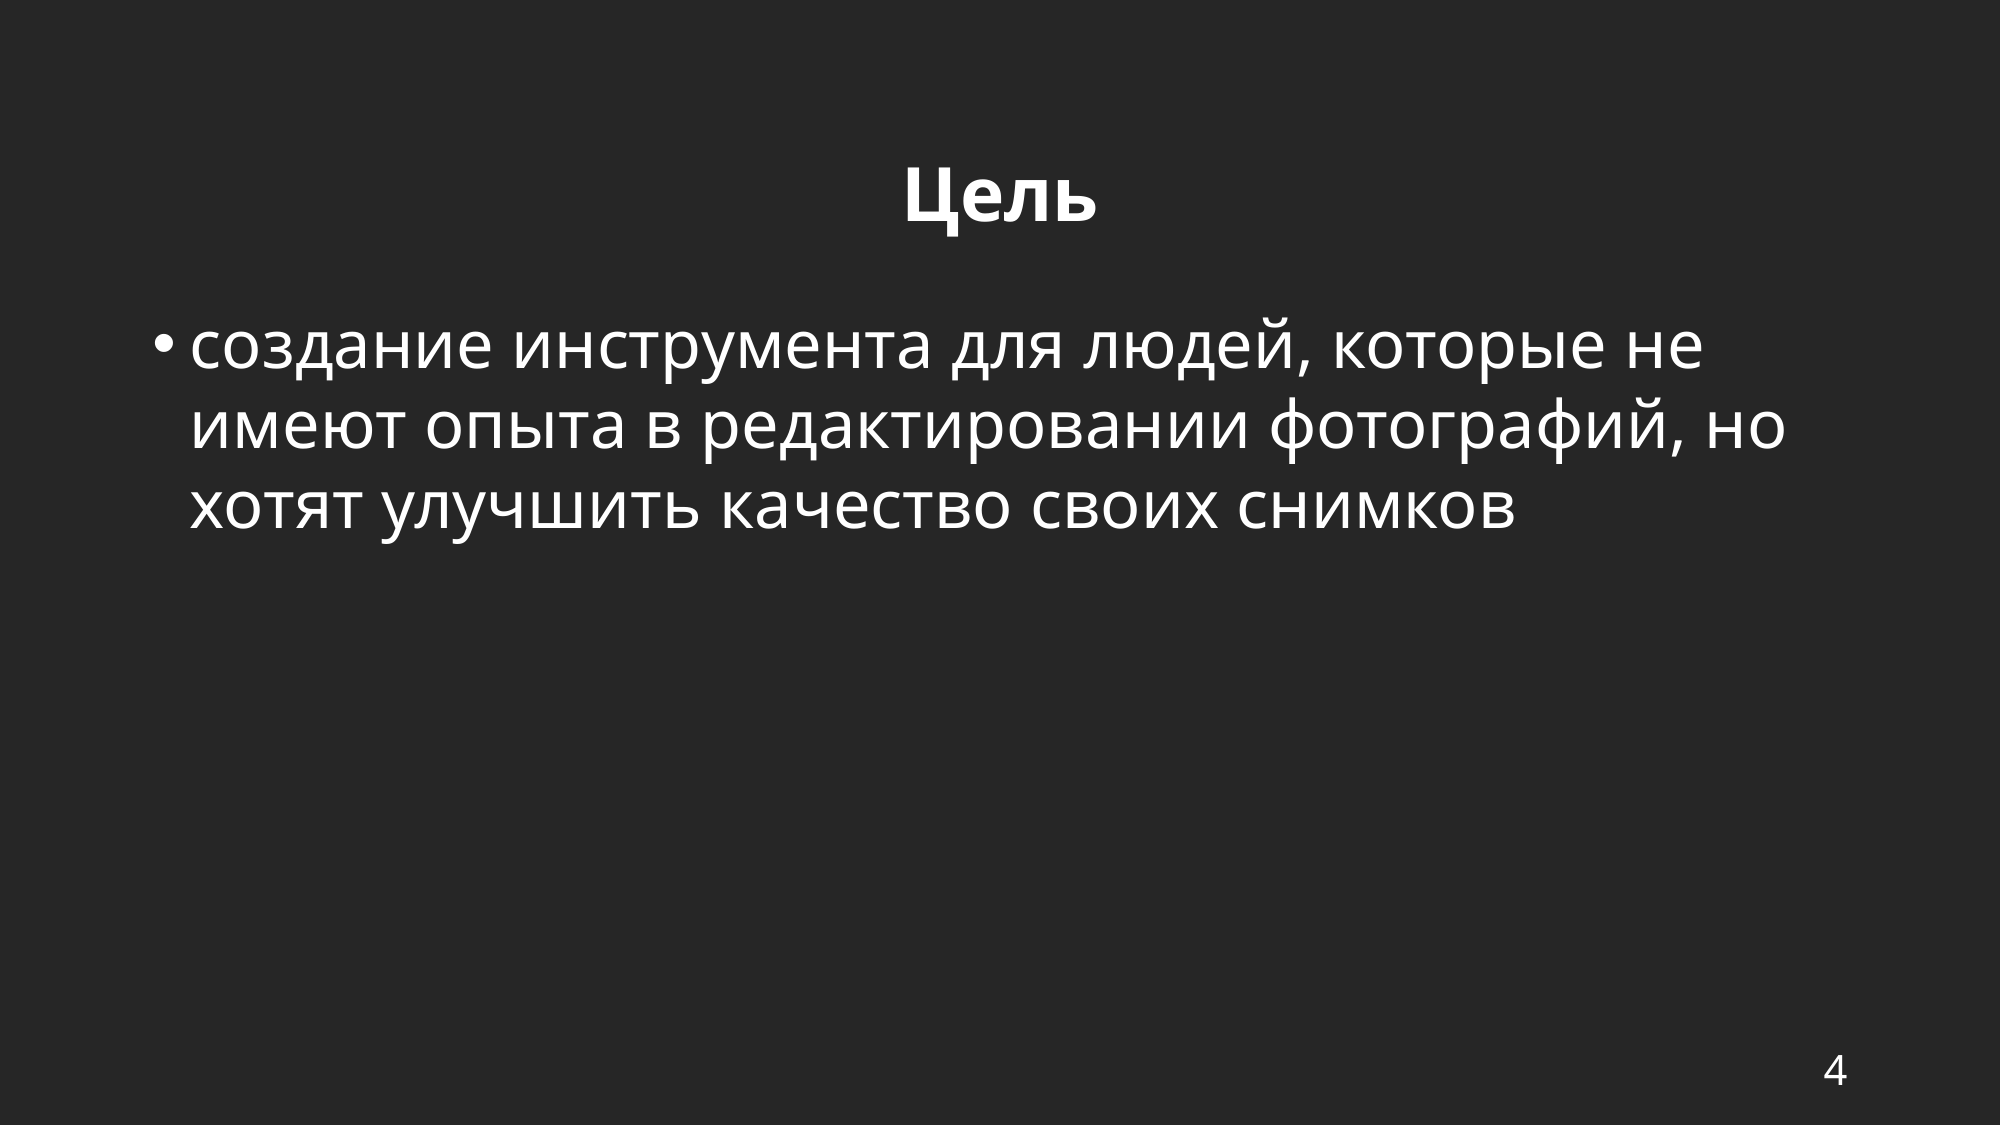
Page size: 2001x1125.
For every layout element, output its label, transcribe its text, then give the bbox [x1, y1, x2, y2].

title Цель [137, 59, 1863, 278]
list создание инструмента для людей, которые не имеют опыта в редактировании фотографий, но хотят улучшить качество своих снимков [137, 294, 1863, 1009]
slide_number 4 [1412, 1042, 1863, 1103]
